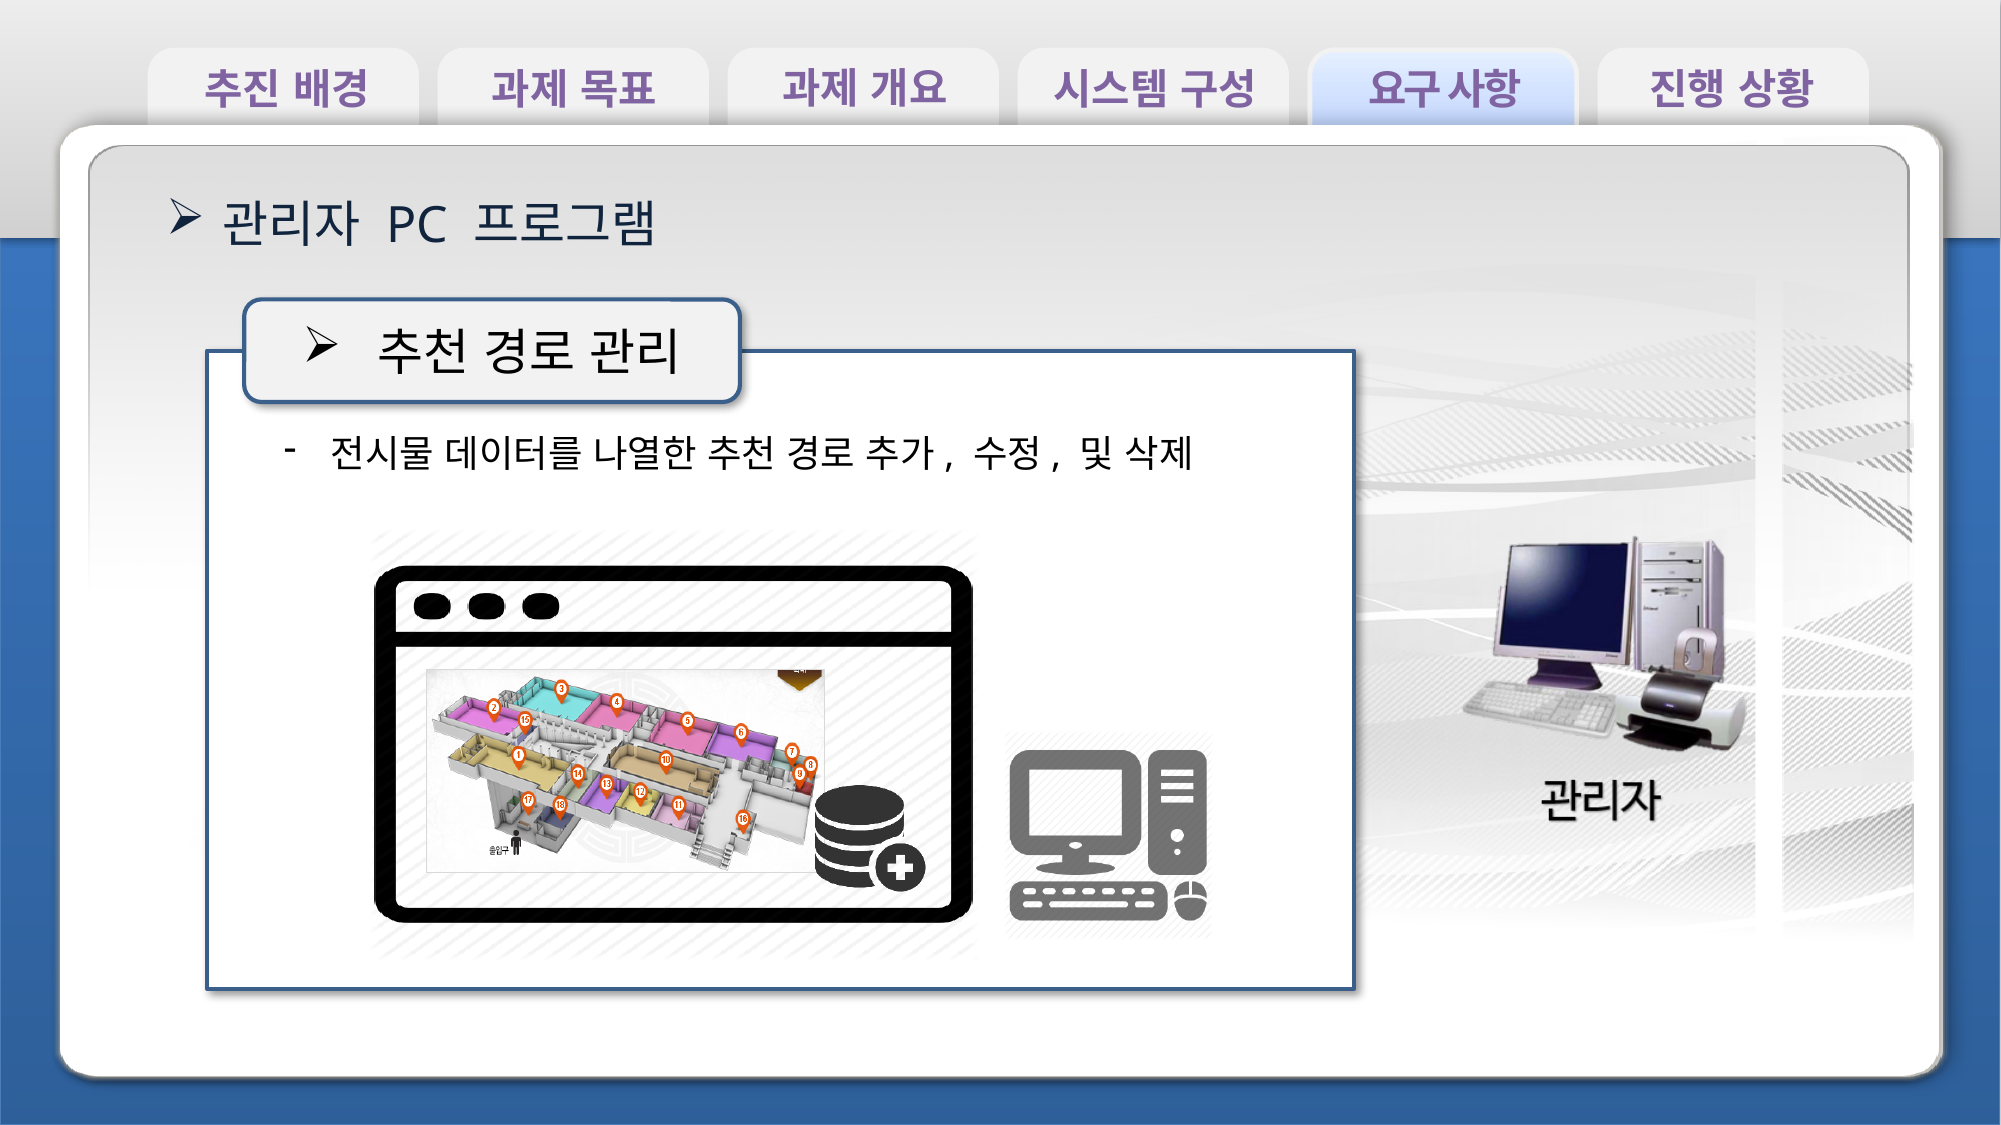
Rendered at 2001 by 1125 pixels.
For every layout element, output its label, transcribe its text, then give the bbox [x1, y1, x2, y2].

text_box [205, 349, 1356, 991]
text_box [182, 54, 1838, 122]
picture [0, 125, 2001, 1125]
text_box 추천 경로 관리 [242, 297, 742, 405]
text_box 관리자 PC 프로그램 [151, 185, 673, 261]
text_box 전시물 데이터를 나열한 추천 경로 추가, 수정, 및 삭제 [269, 422, 1209, 483]
